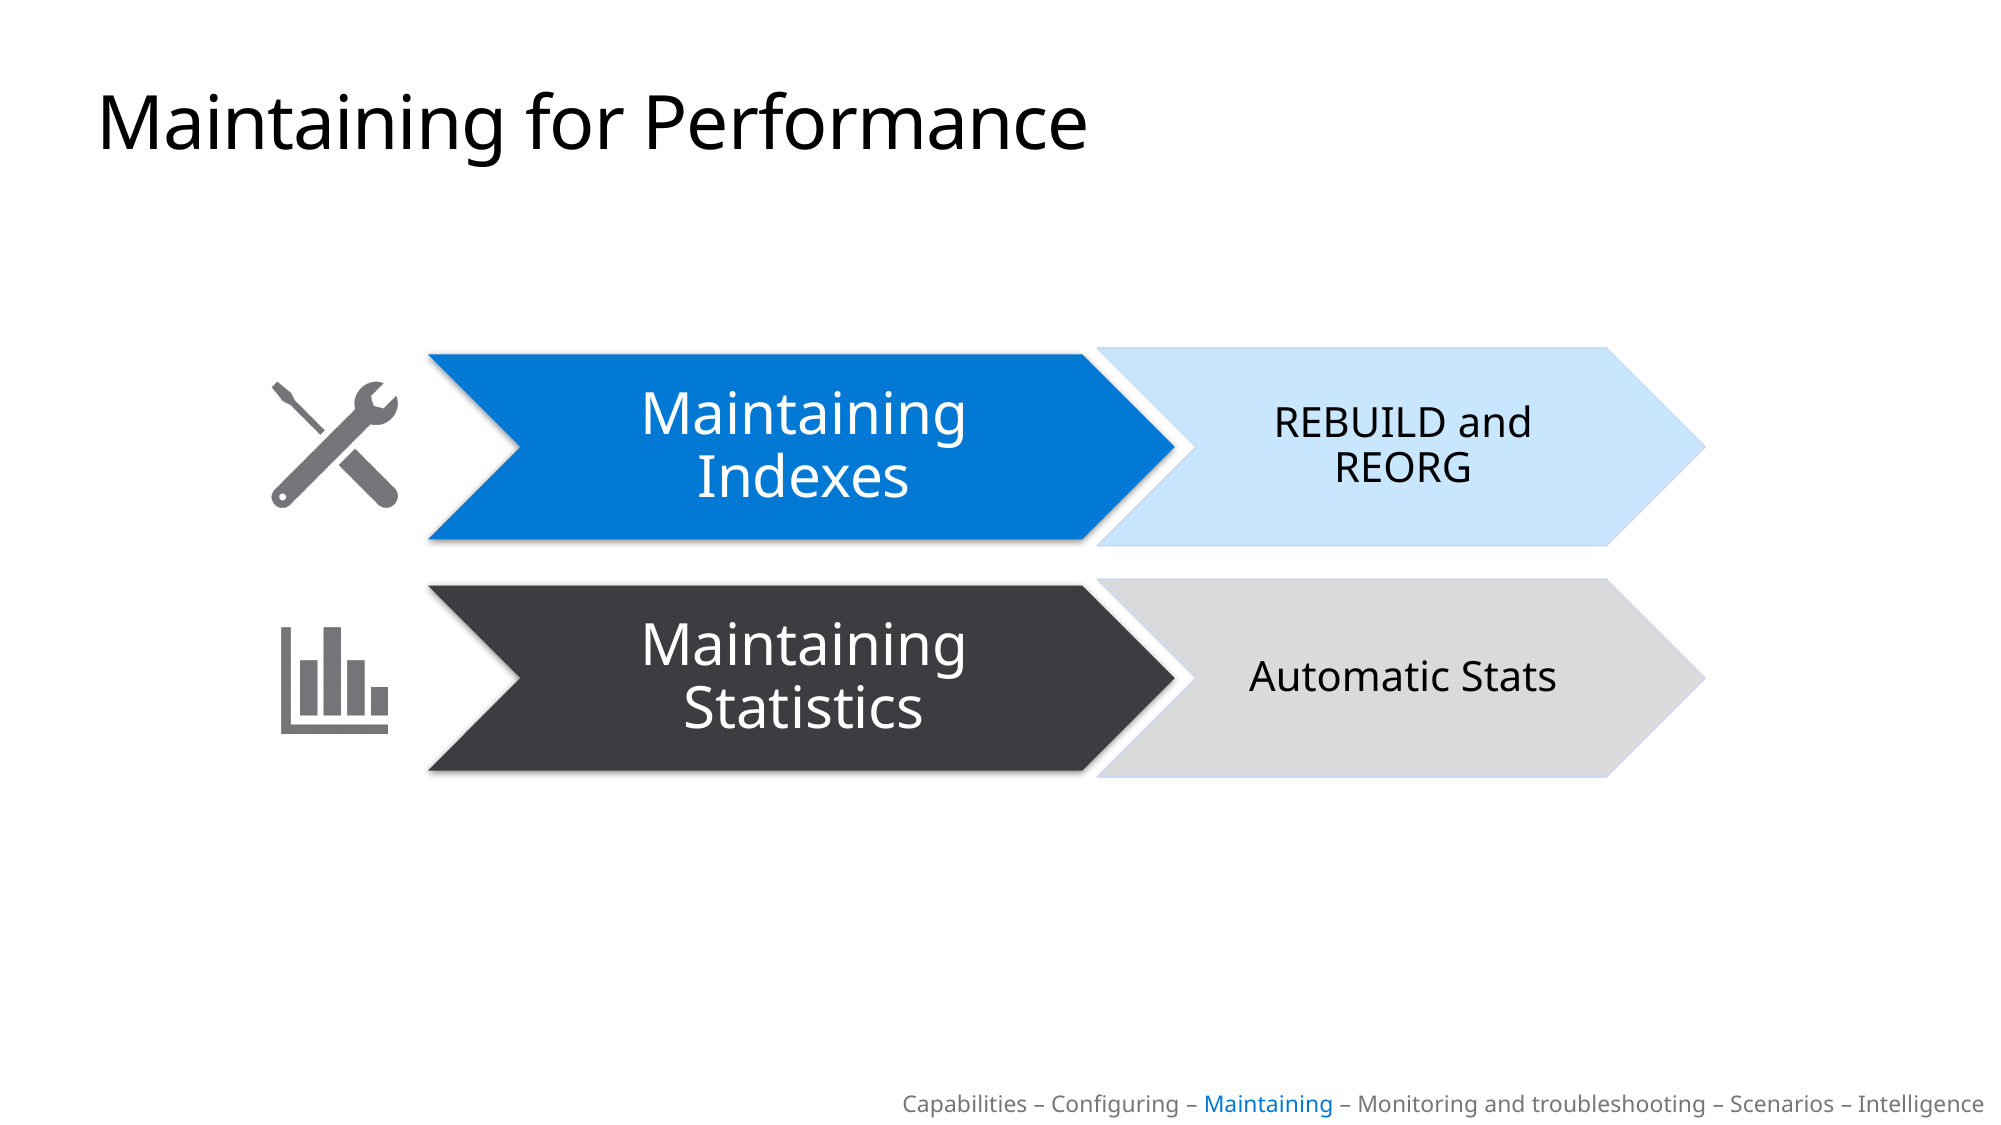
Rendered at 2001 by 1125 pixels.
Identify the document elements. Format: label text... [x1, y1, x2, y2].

picture [258, 604, 410, 756]
picture [258, 369, 410, 520]
text_box Capabilities – Configuring – Maintaining – Monitoring and troubleshooting – Scenarios – Intelligence [718, 1082, 2000, 1125]
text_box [189, 347, 1944, 778]
title Maintaining for Performance [96, 75, 1904, 166]
